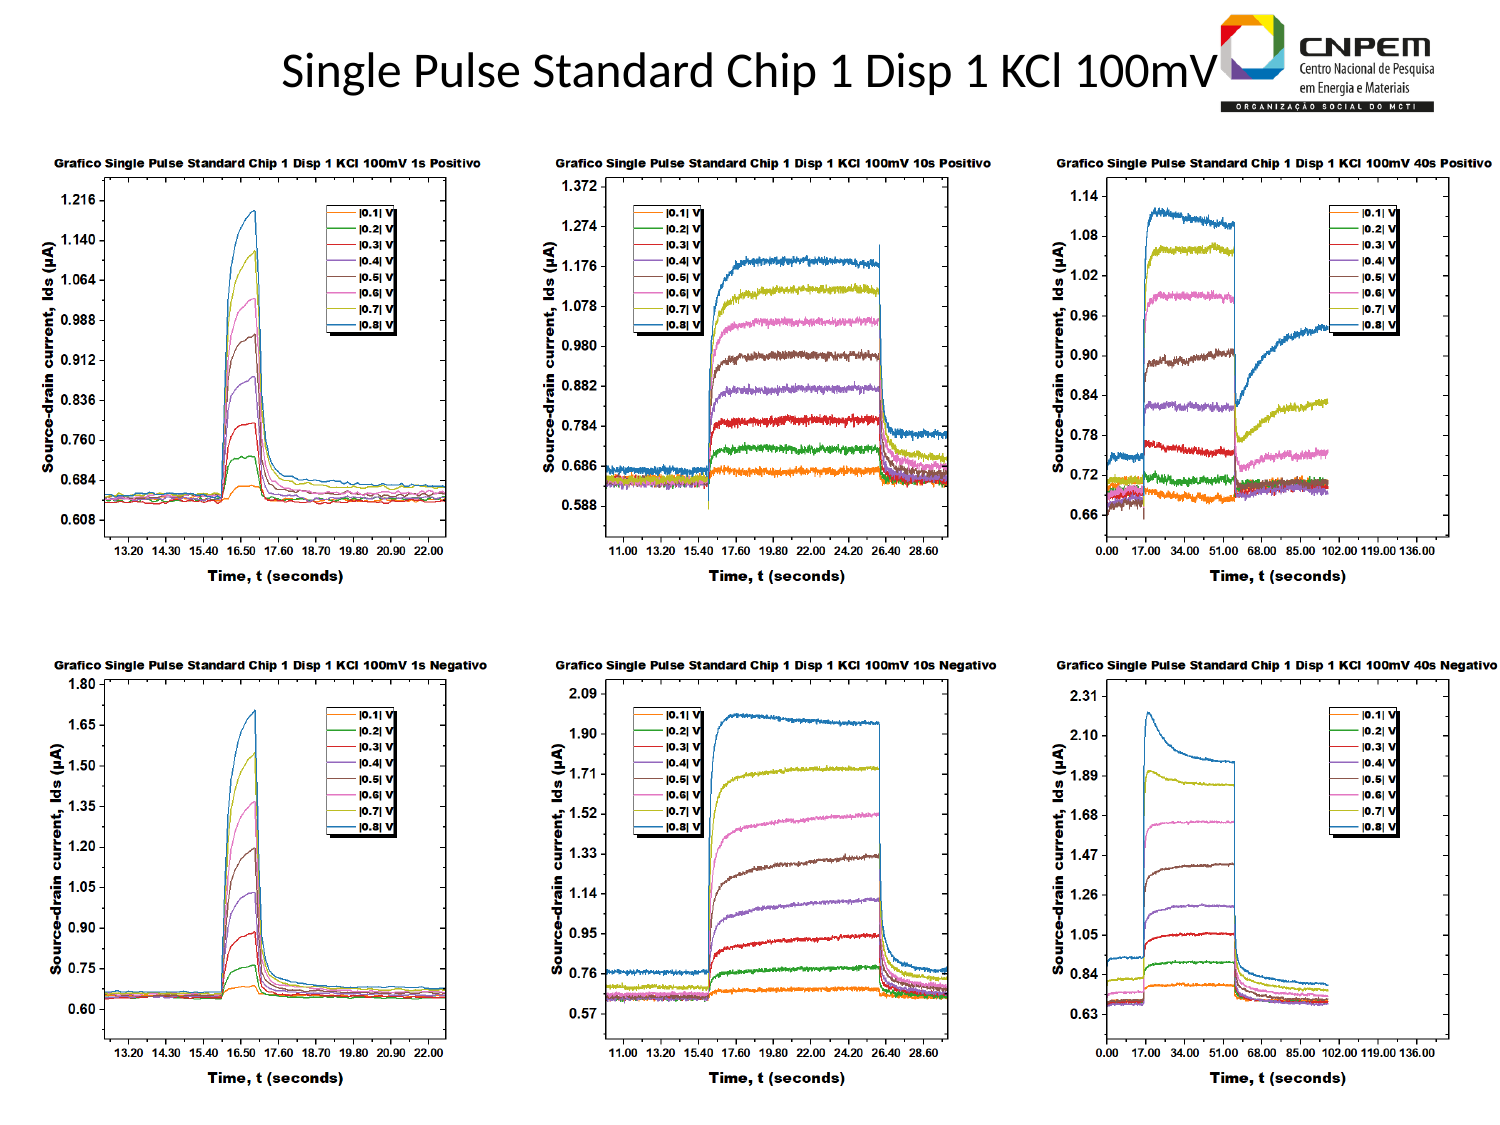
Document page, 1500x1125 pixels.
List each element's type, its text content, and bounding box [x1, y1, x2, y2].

picture [14, 1, 1500, 1122]
text_box Single Pulse Standard Chip 1 Disp 1 KCl 100mV [266, 29, 1194, 105]
